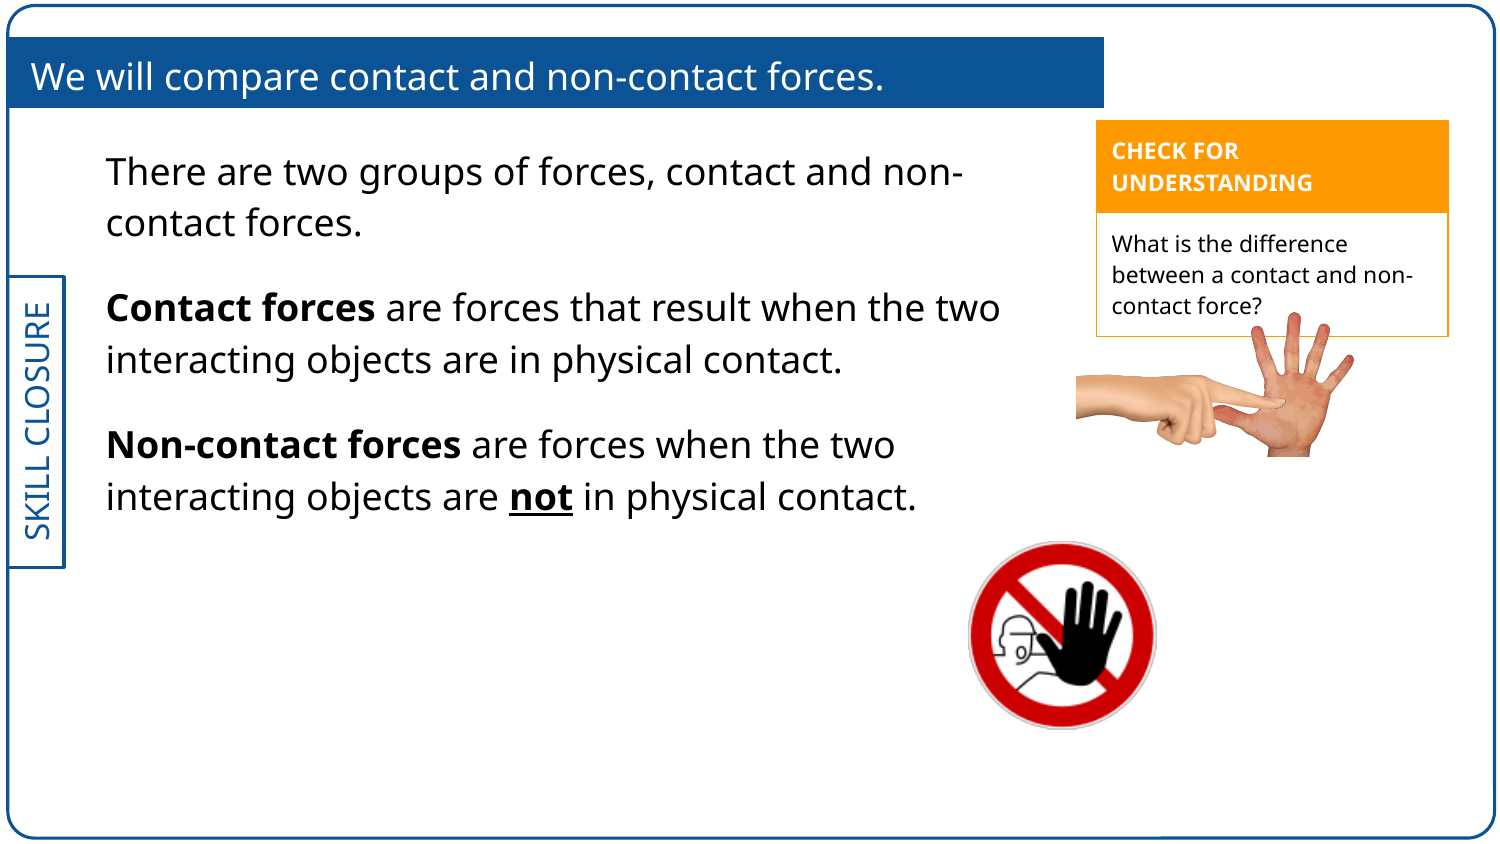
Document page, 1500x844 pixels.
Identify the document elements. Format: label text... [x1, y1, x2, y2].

table_cell What is the difference between a contact and non-contact force? [1097, 213, 1447, 336]
picture [1075, 312, 1354, 457]
list There are two groups of forces, contact and non-contact forces. Contact forces are forces that result when the two interacting objects are in physical contact. Non-contact forces are forces when the two interacting objects are not in physical contact. [90, 125, 1104, 807]
picture [968, 541, 1157, 730]
table_header CHECK FOR UNDERSTANDING [1097, 121, 1447, 212]
subtitle We will compare contact and non-contact forces. [15, 43, 1097, 101]
